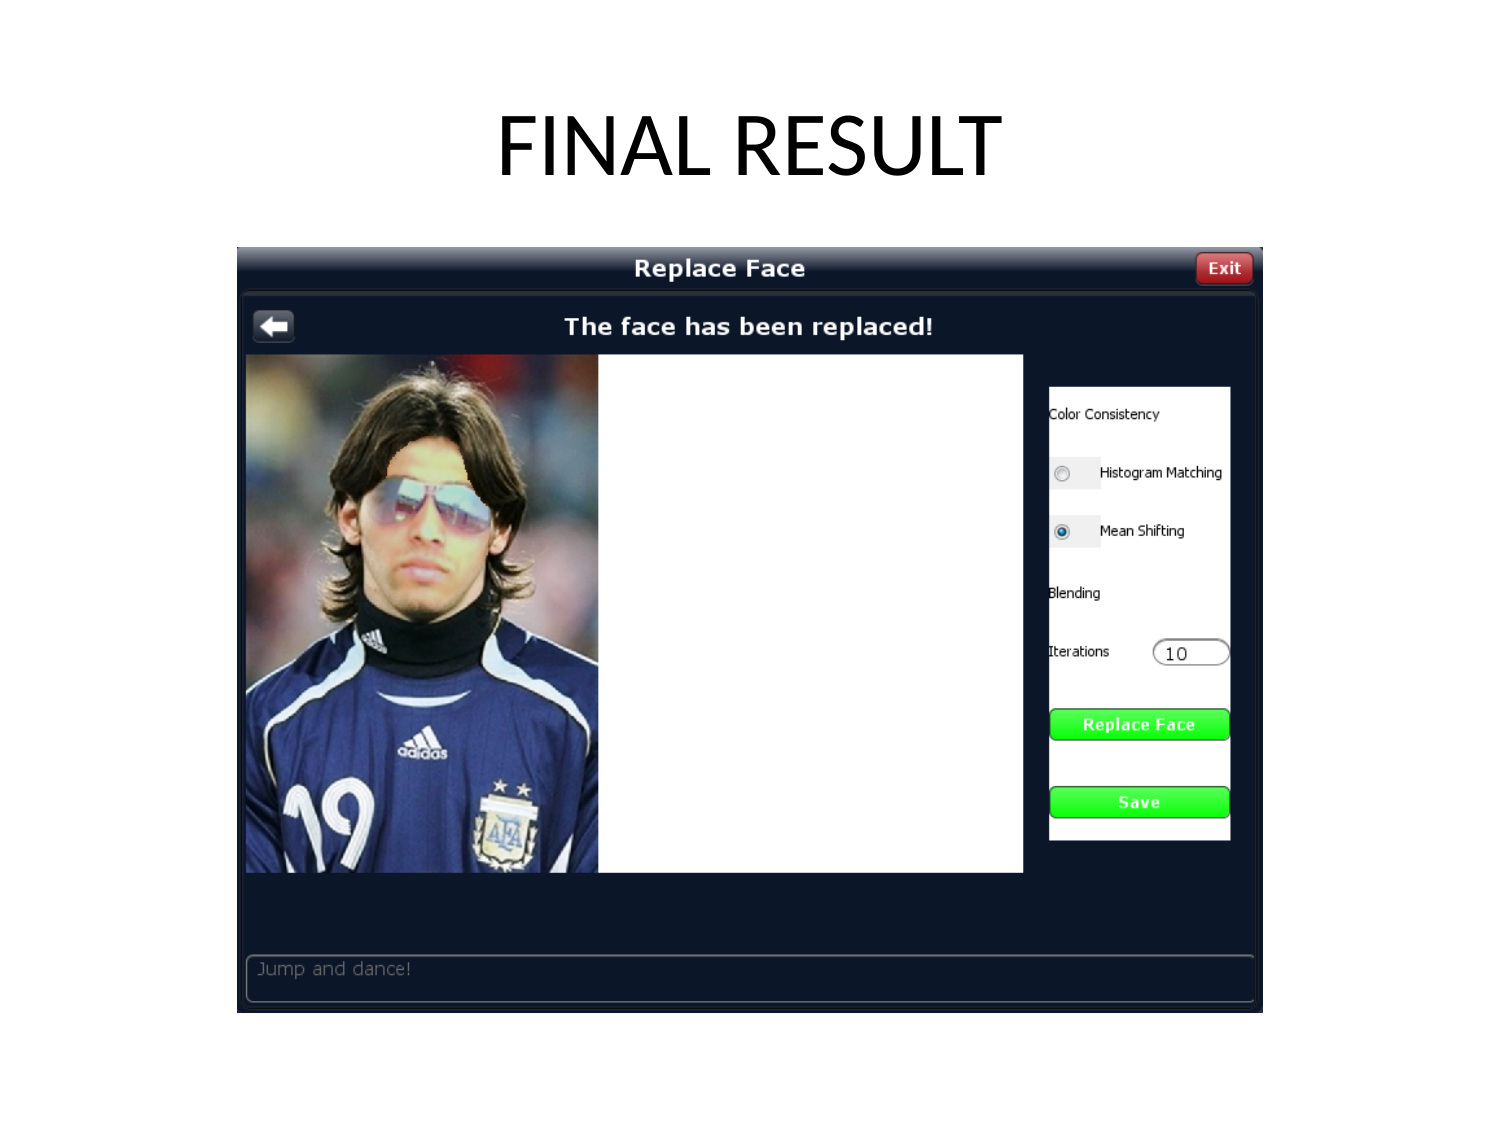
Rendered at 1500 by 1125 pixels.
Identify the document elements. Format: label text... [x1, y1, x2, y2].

title FINAL RESULT [75, 45, 1425, 233]
picture [236, 247, 1263, 1013]
